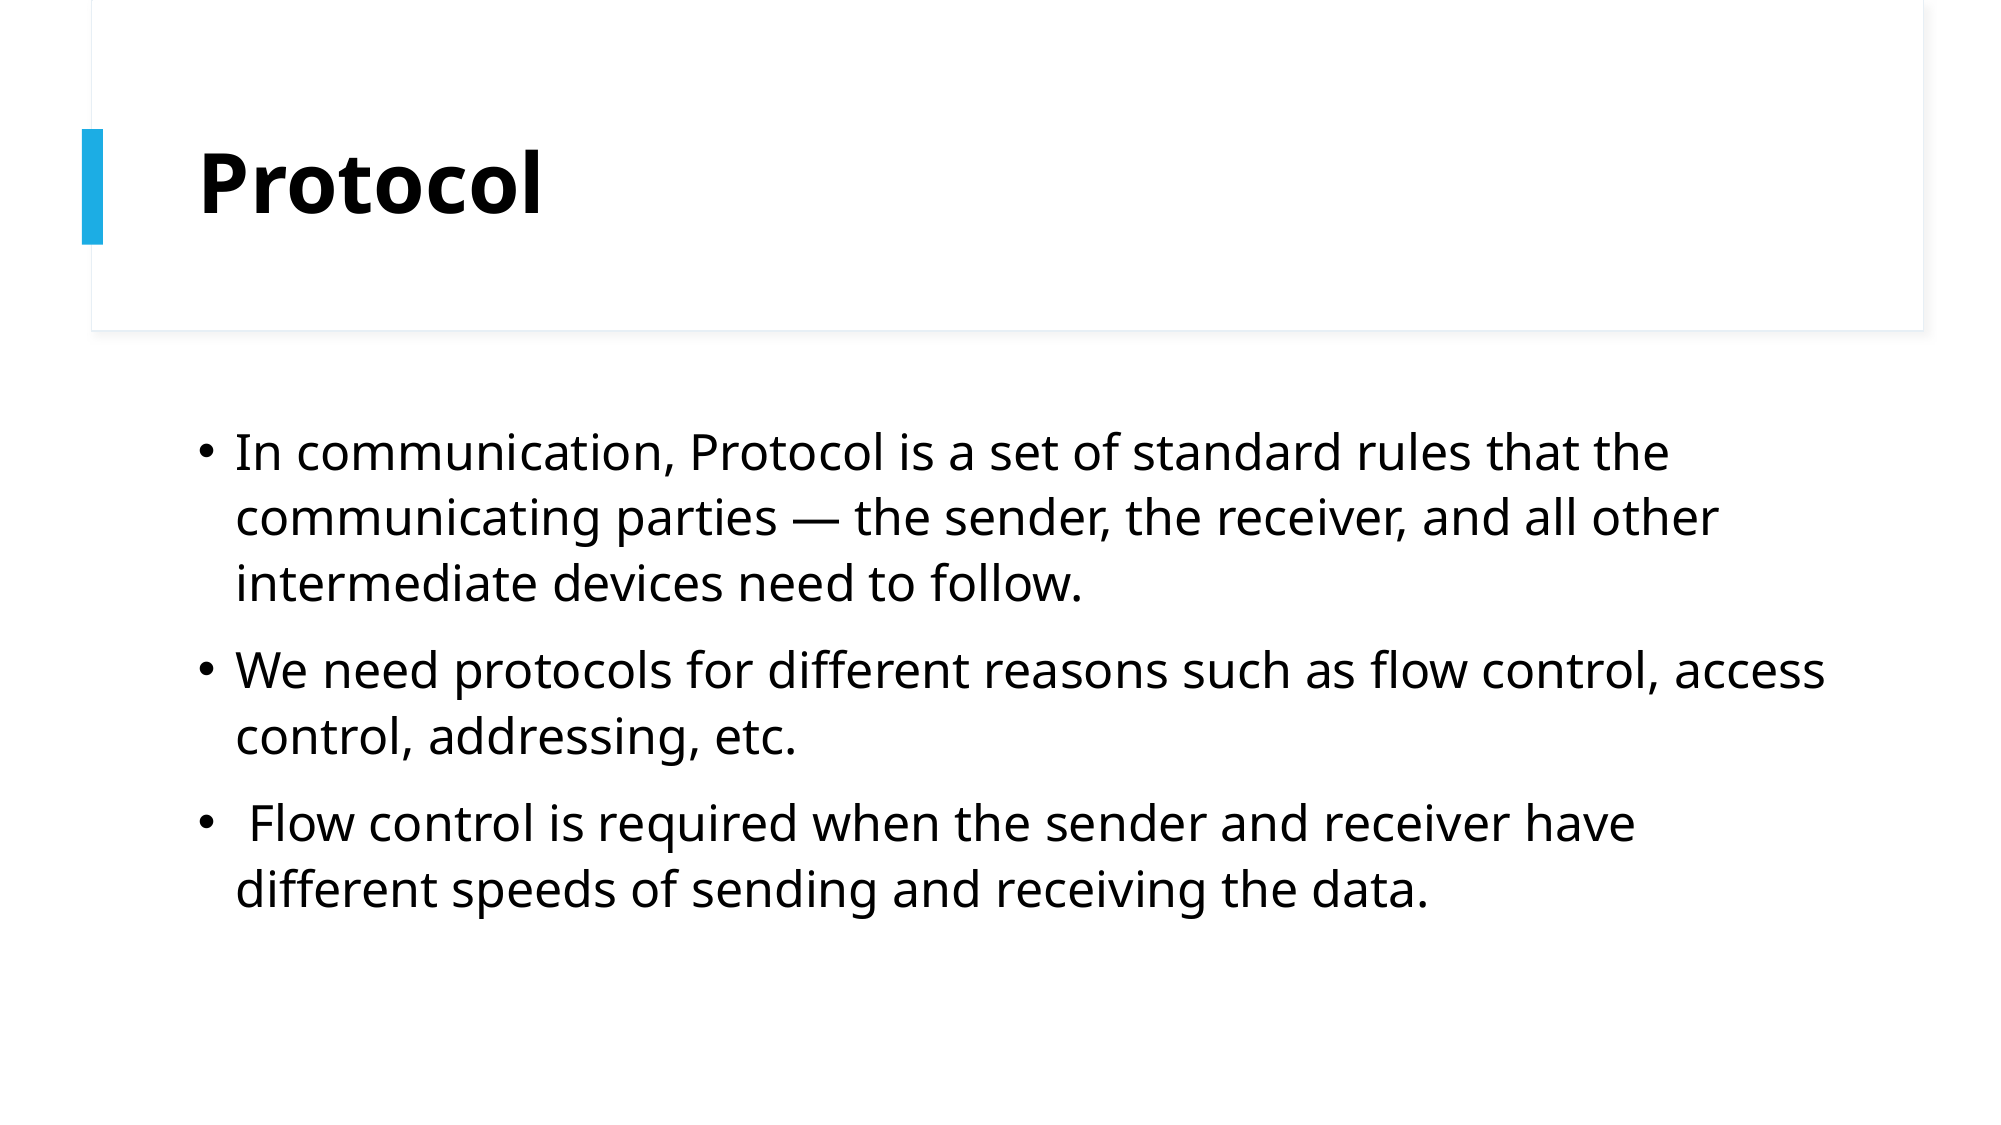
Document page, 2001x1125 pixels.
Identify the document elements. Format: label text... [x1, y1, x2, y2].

title Protocol [183, 90, 1851, 284]
list In communication, Protocol is a set of standard rules that the communicating parties — the sender, the receiver, and all other intermediate devices need to follow. We need protocols for different reasons such as flow control, access control, addressing, etc. Flow control is required when the sender and receiver have different speeds of sending and receiving the data. [183, 406, 1851, 1013]
